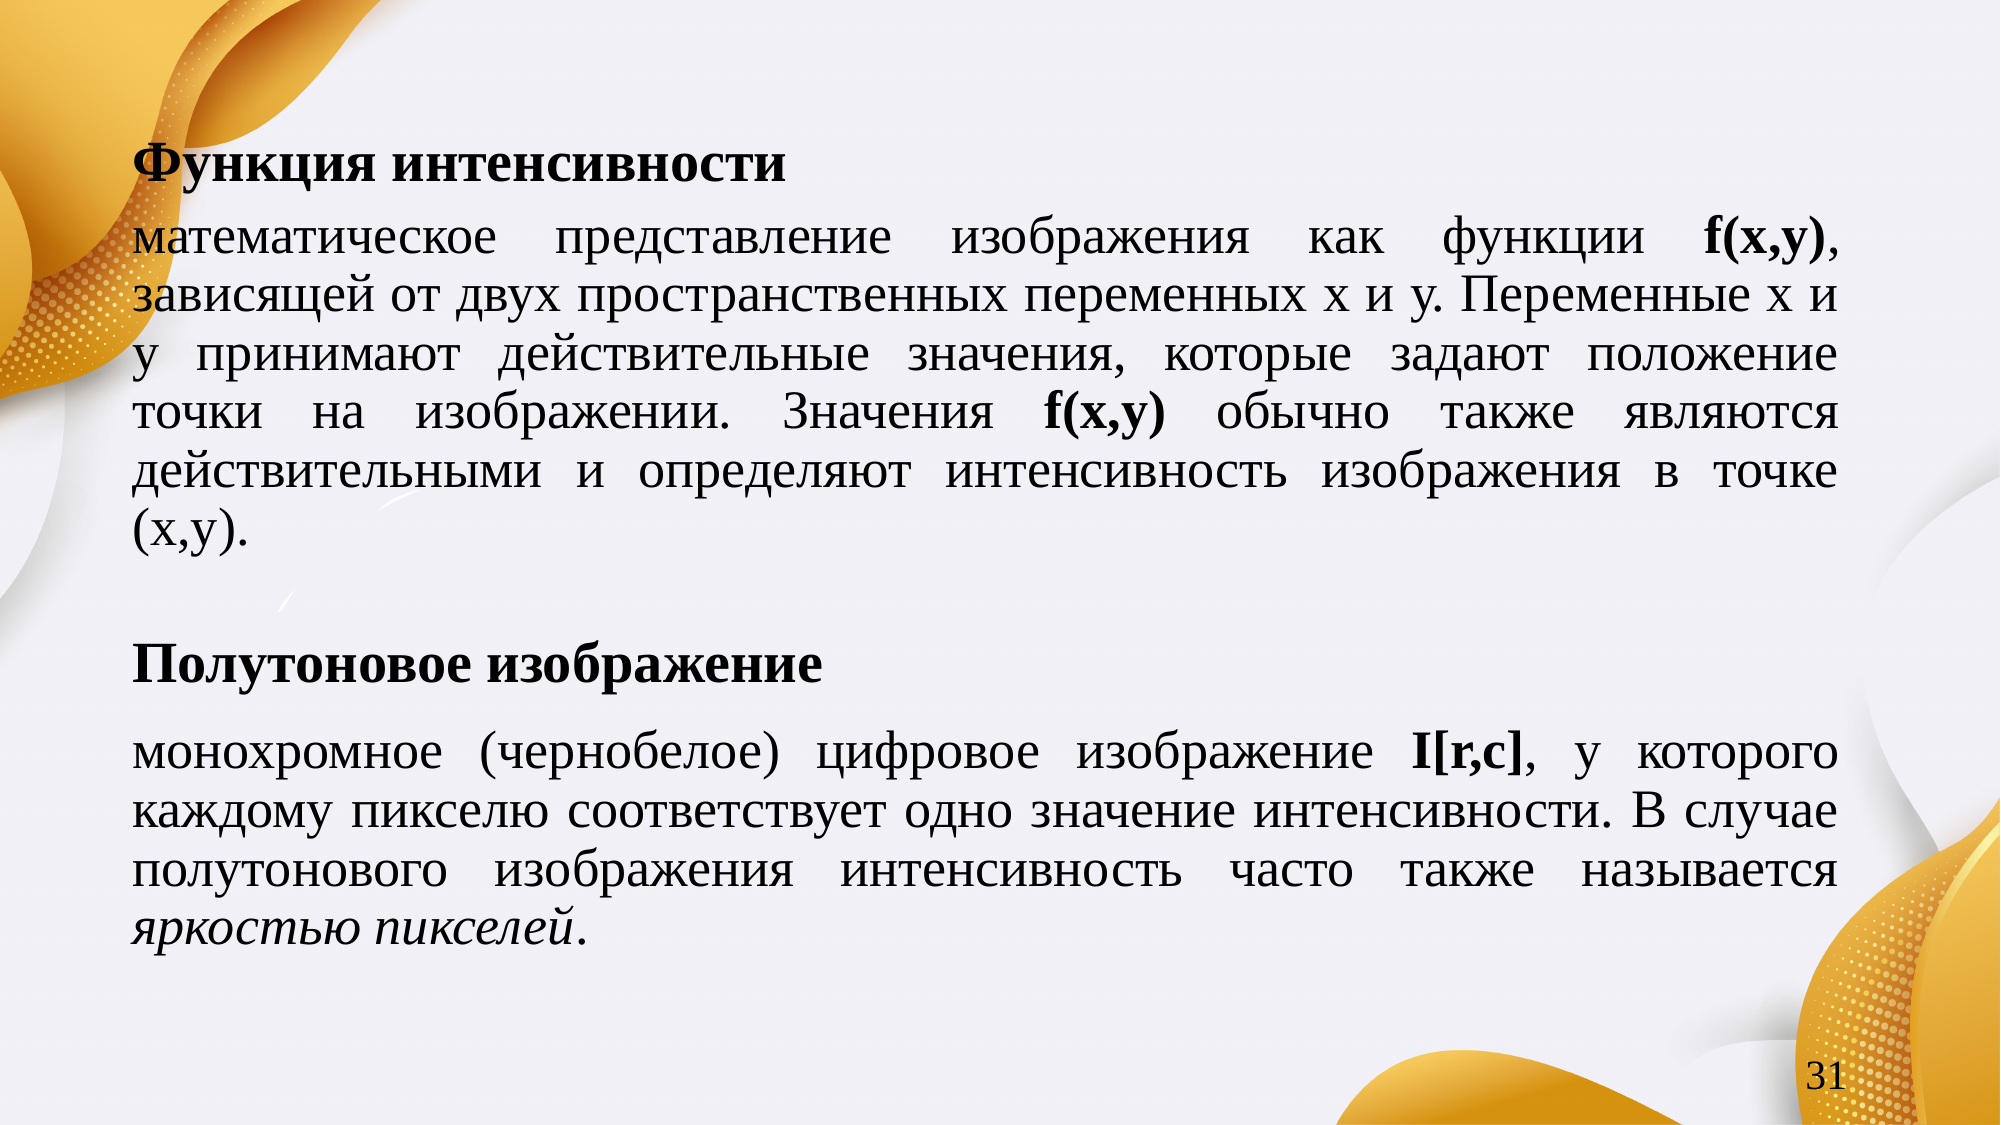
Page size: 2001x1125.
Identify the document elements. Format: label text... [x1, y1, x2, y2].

text_box монохромное (черно­белое) цифровое изображение I[r,c], у которого каждому пикселю соответствует одно значение интенсивности. В случае полутонового изображения интенсивность часто также называется яркостью пикселей. [117, 714, 1856, 1046]
slide_number 31 [1412, 1042, 1863, 1103]
picture [0, 0, 2000, 1125]
list математическое представление изображения как функции f(x,у), зависящей от двух пространственных переменных х и у. Переменные х и у принимают действительные значения, которые задают положение точки на изображении. Значения f(x,y) обычно также являются действительными и определяют интенсивность изображения в точке (х,у). [117, 199, 1856, 531]
text_box Полутоновое изображение [117, 602, 1768, 714]
title Функция интенсивности [117, 101, 1768, 199]
